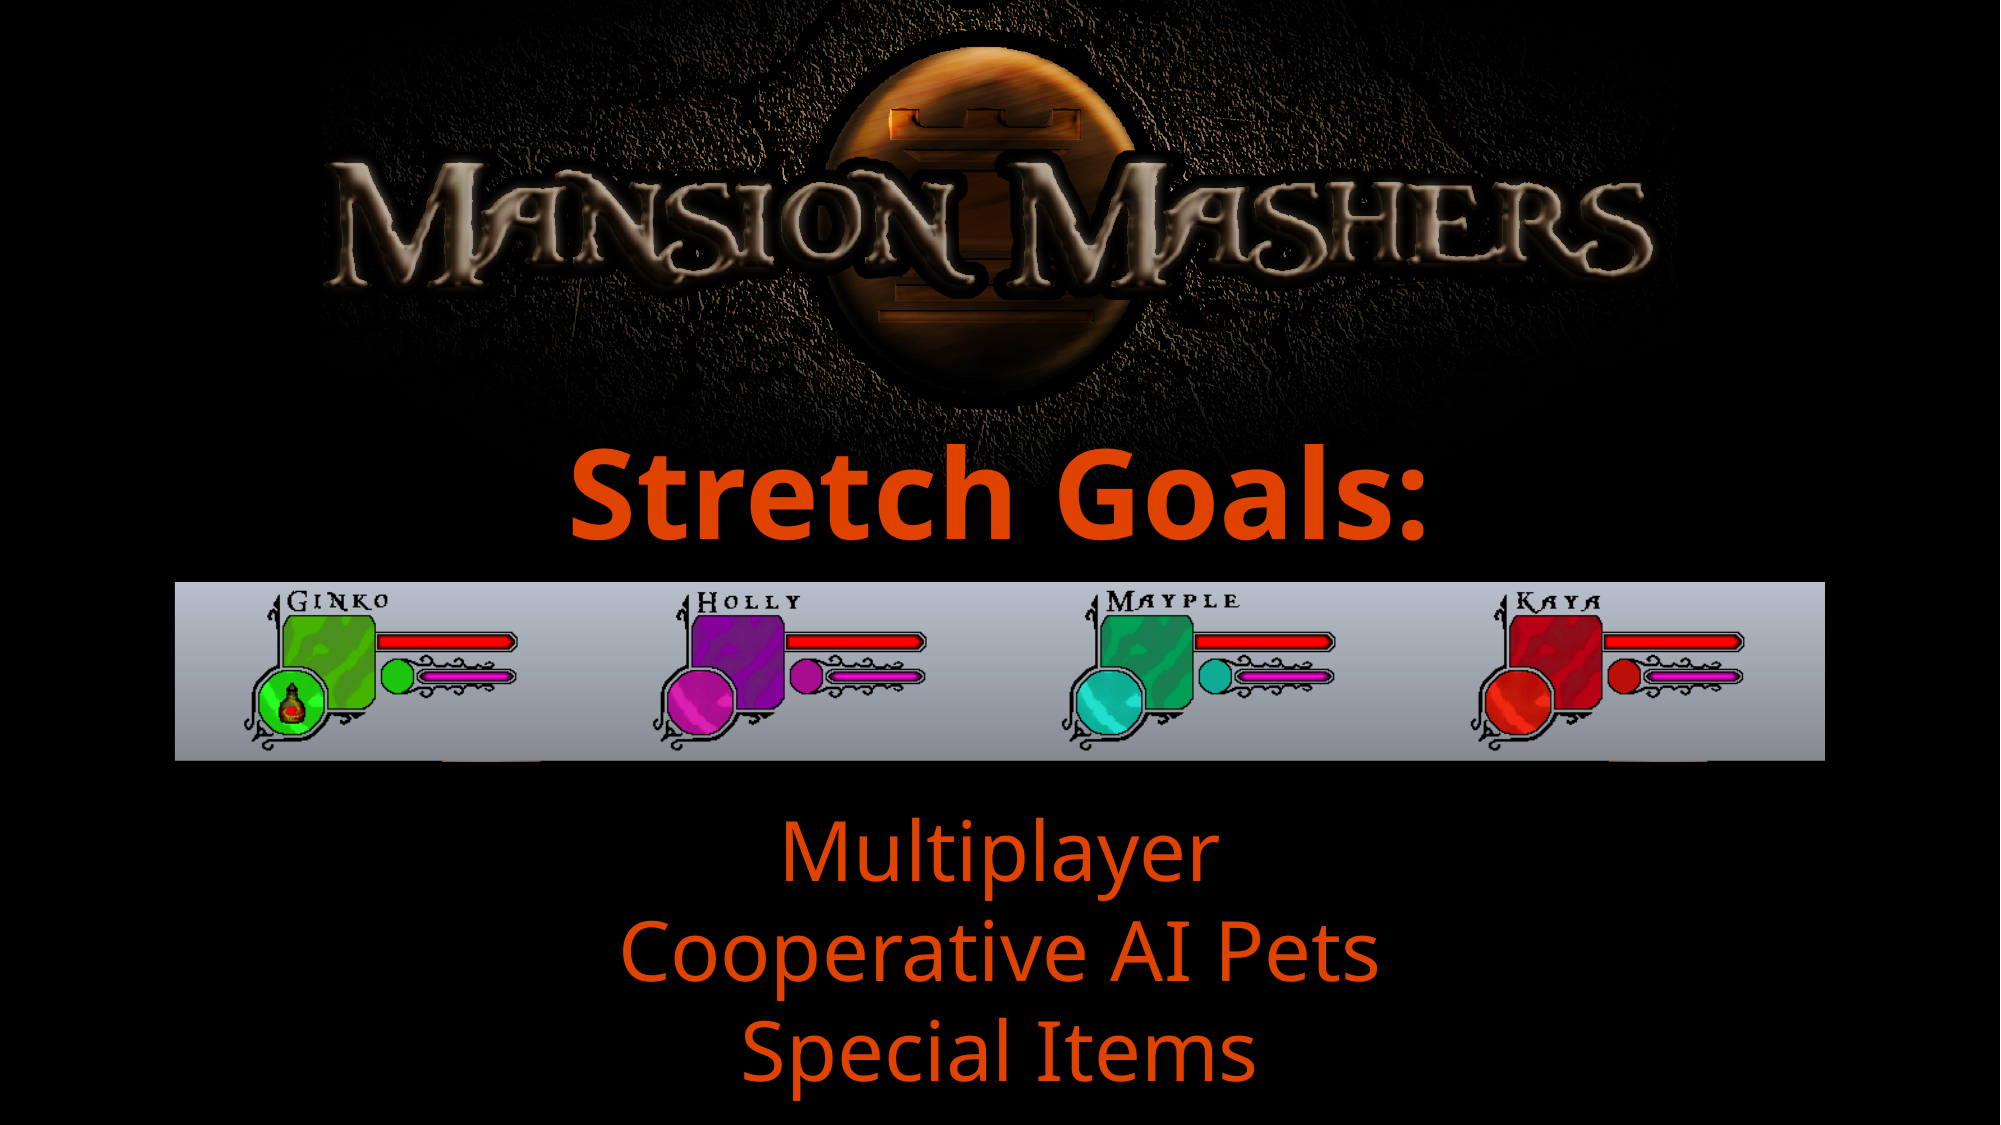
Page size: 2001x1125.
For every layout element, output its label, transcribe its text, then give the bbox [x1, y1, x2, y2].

picture [321, 0, 1678, 487]
text_box Multiplayer Cooperative AI Pets Special Items [71, 790, 1929, 1106]
title Stretch Goals: [441, 487, 1559, 582]
picture [174, 582, 1825, 762]
